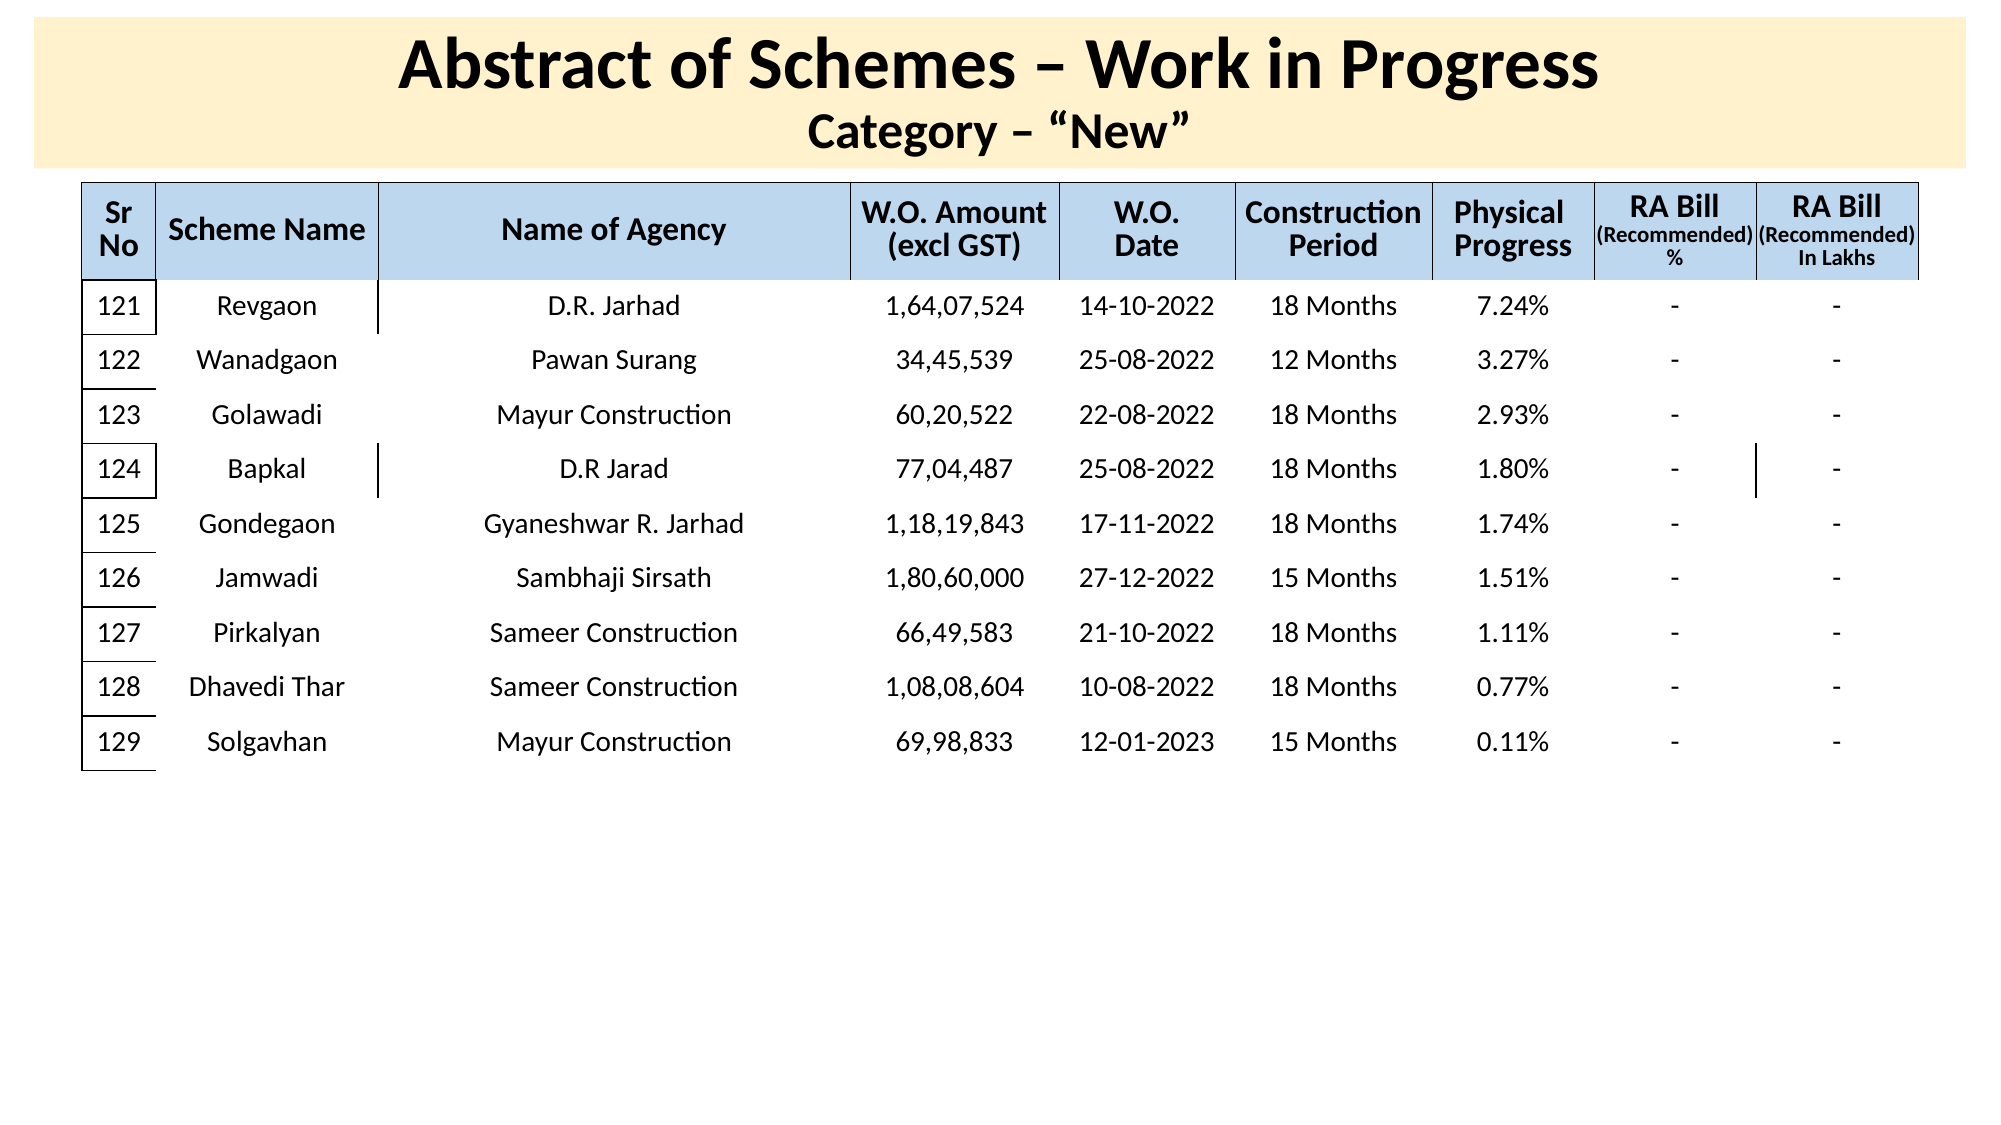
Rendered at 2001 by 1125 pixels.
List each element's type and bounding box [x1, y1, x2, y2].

table_header [156, 183, 378, 334]
table_header [82, 183, 155, 279]
table_header [379, 183, 1918, 334]
table_cell [83, 334, 1918, 770]
table_cell [83, 444, 155, 497]
title [34, 16, 1966, 169]
table_header [83, 281, 155, 334]
